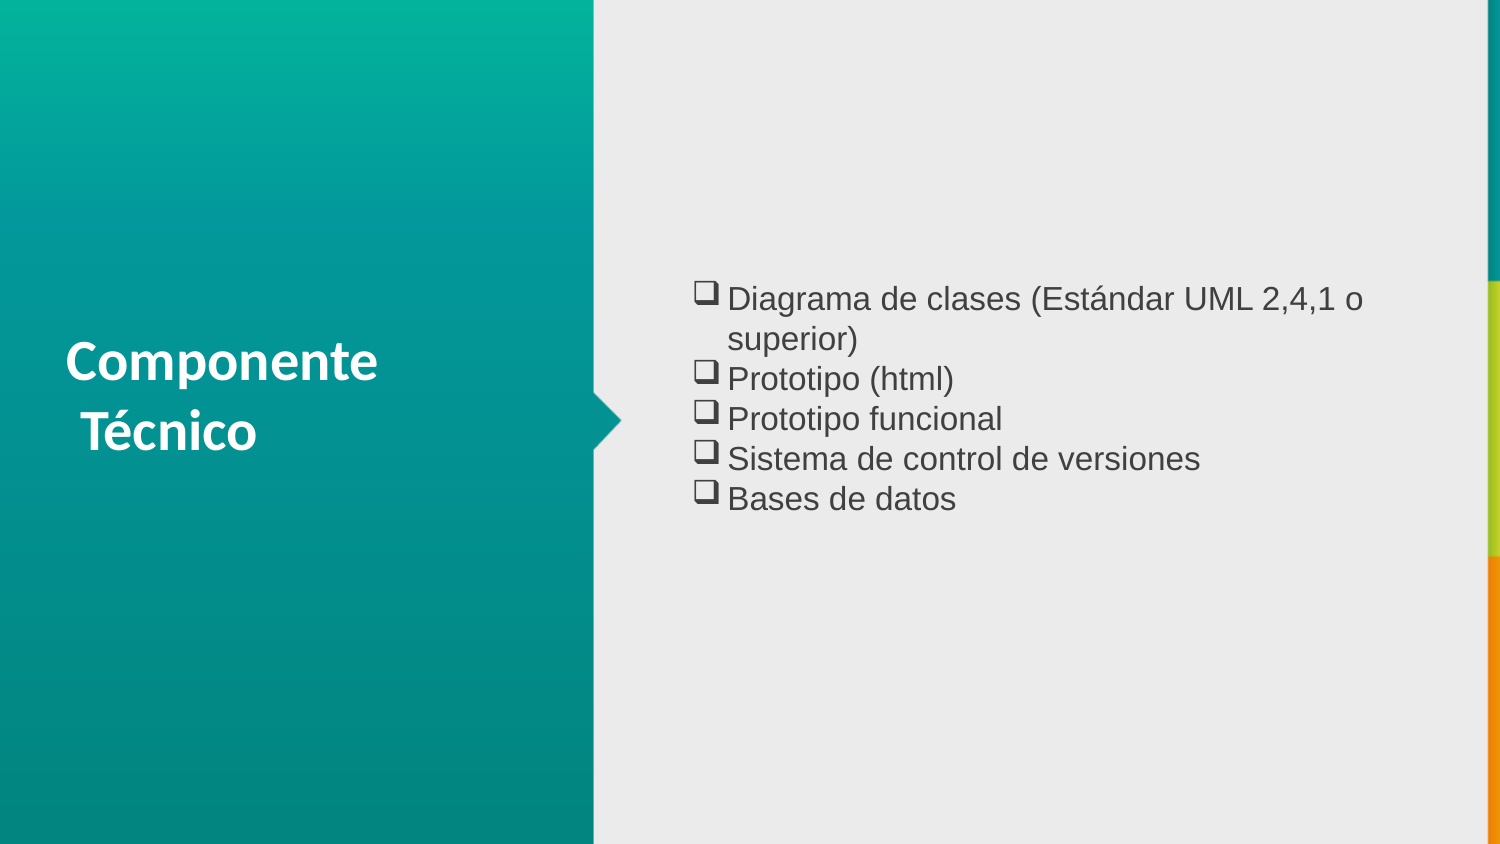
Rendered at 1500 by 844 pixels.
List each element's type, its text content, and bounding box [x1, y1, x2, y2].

text_box Componente Técnico [52, 314, 394, 470]
picture [0, 0, 1500, 844]
text_box Diagrama de clases (Estándar UML 2,4,1 o superior) Prototipo (html) Prototipo funcional Sistema de control de versiones Bases de datos [677, 269, 1428, 524]
